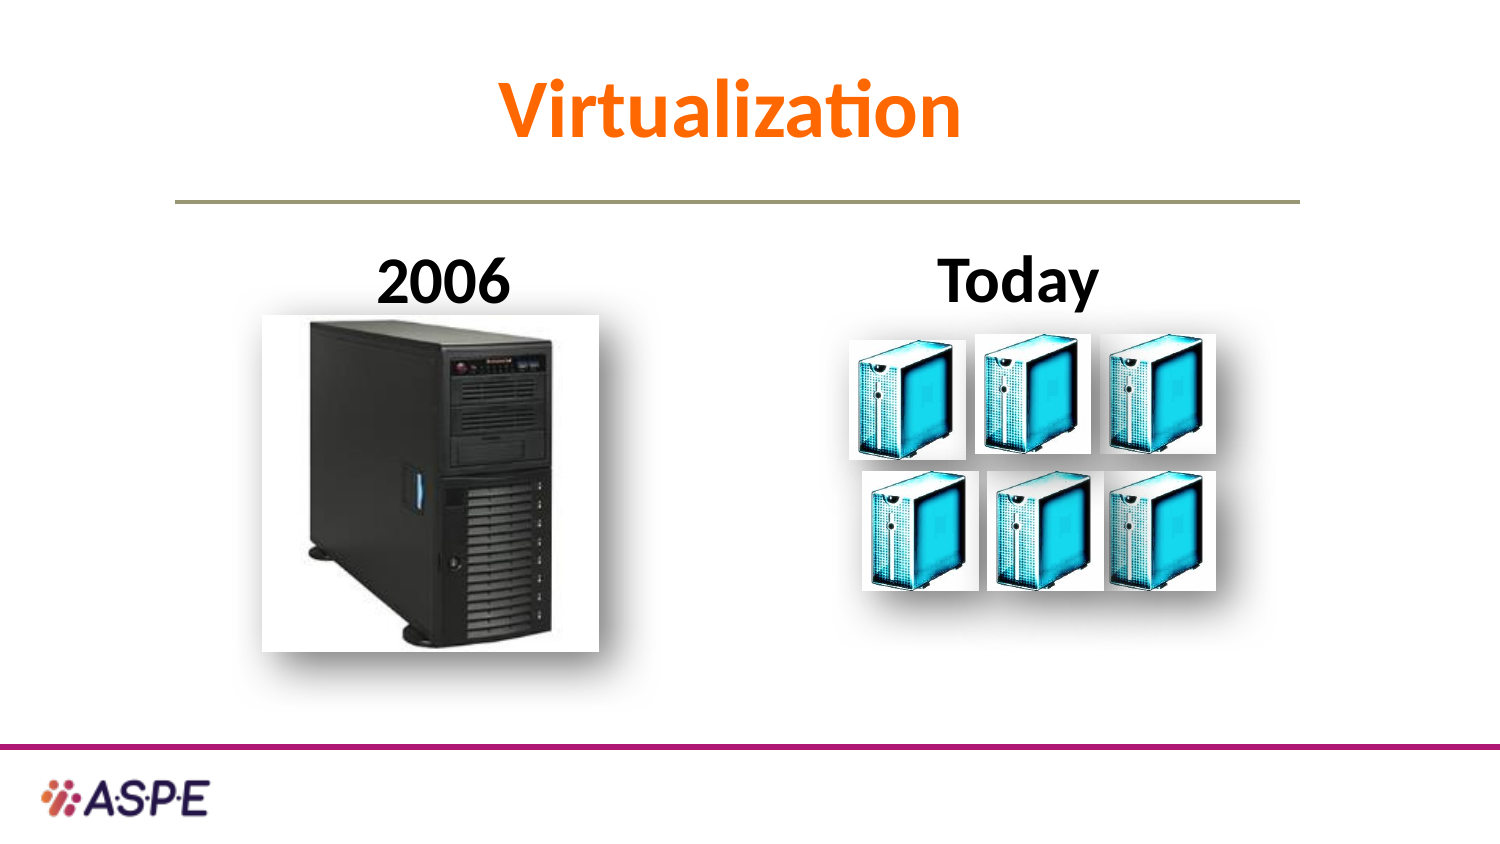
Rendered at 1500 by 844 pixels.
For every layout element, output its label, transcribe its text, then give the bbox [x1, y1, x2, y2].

picture [987, 471, 1216, 591]
text_box Today [874, 222, 1163, 323]
picture [974, 334, 1091, 454]
text_box Virtualization [24, 46, 1438, 162]
picture [862, 471, 979, 591]
text_box 2006 [324, 224, 563, 315]
picture [849, 340, 966, 460]
picture [37, 776, 213, 822]
picture [262, 315, 599, 652]
picture [1099, 334, 1216, 454]
